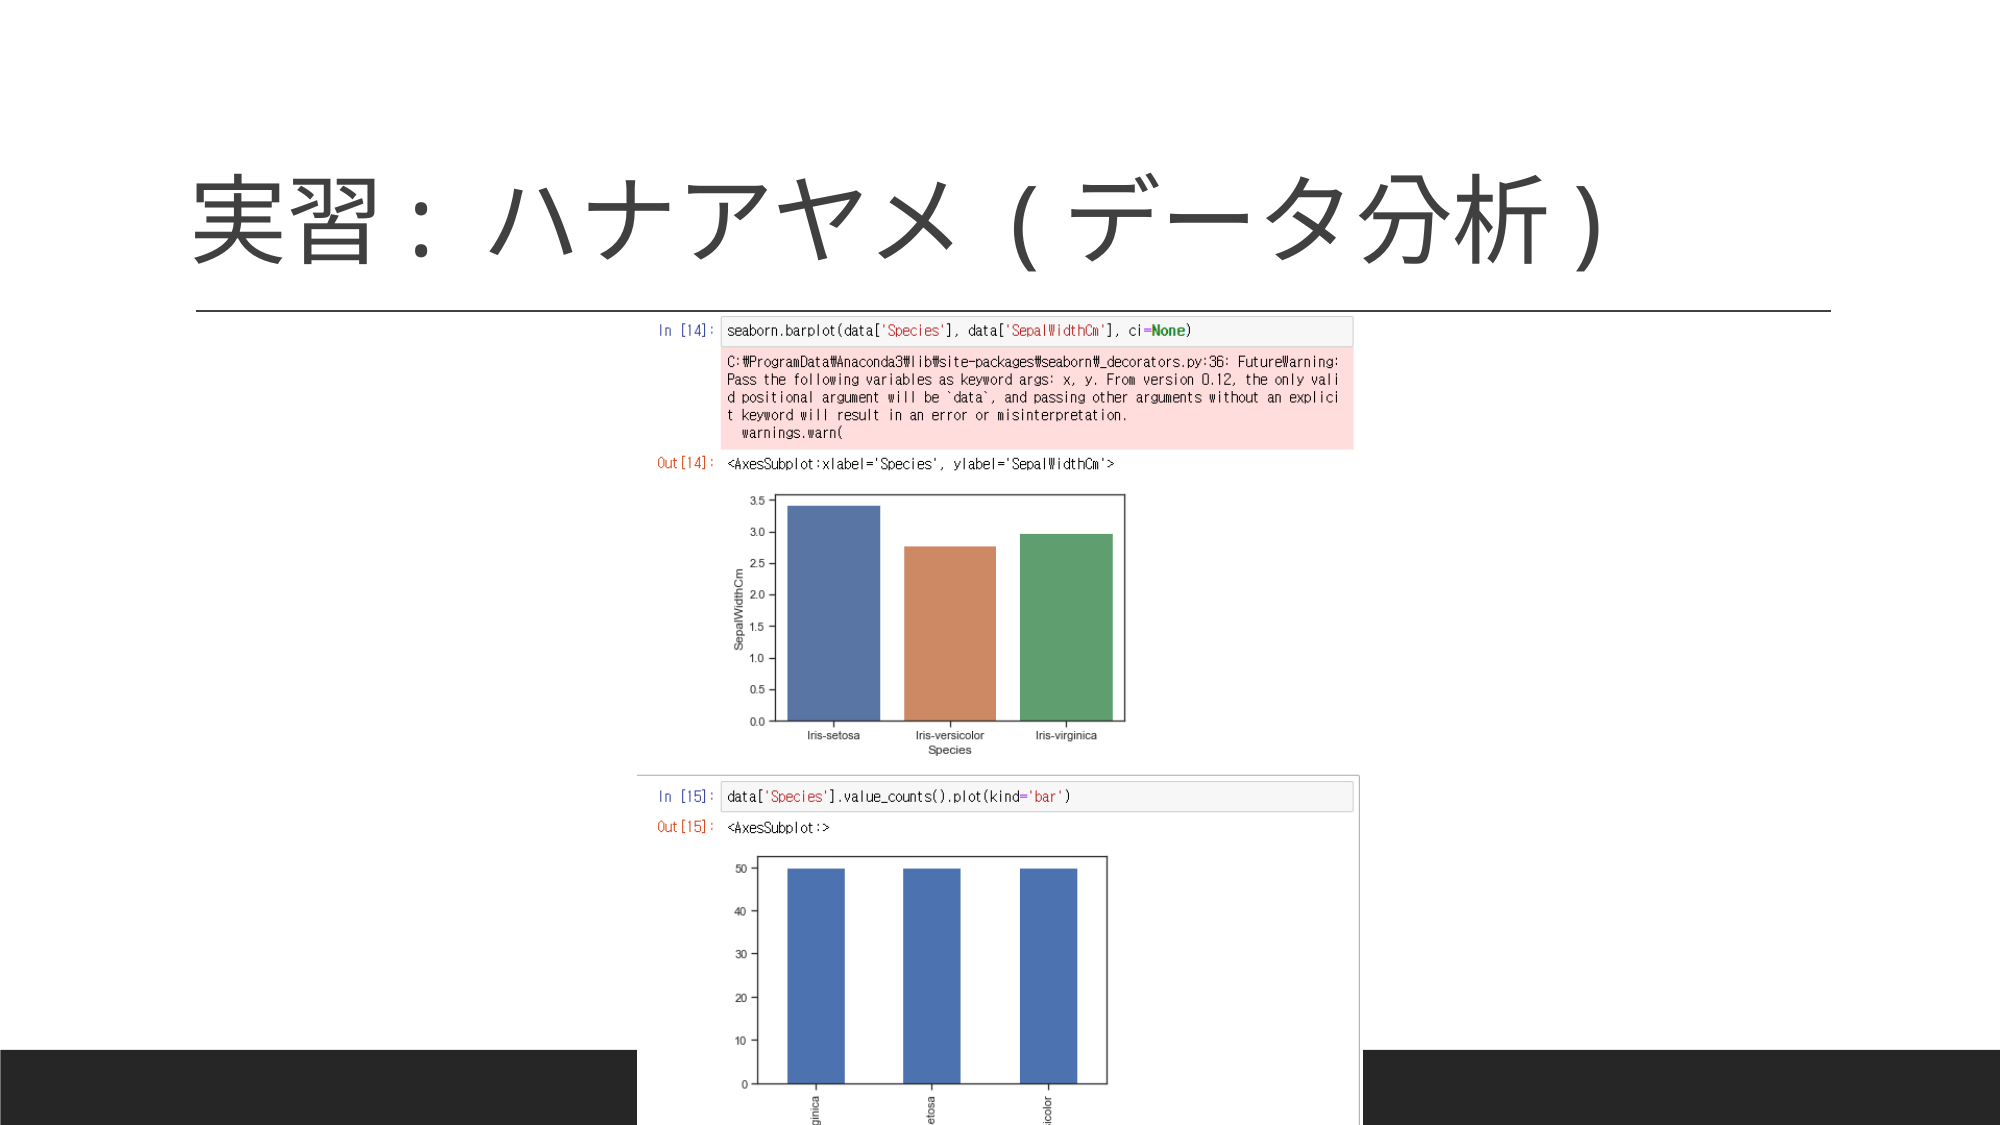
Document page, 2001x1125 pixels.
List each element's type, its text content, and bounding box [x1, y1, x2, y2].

picture [636, 311, 1364, 1125]
title 実習: ハナアヤメ (データ分析) [174, 47, 1825, 286]
